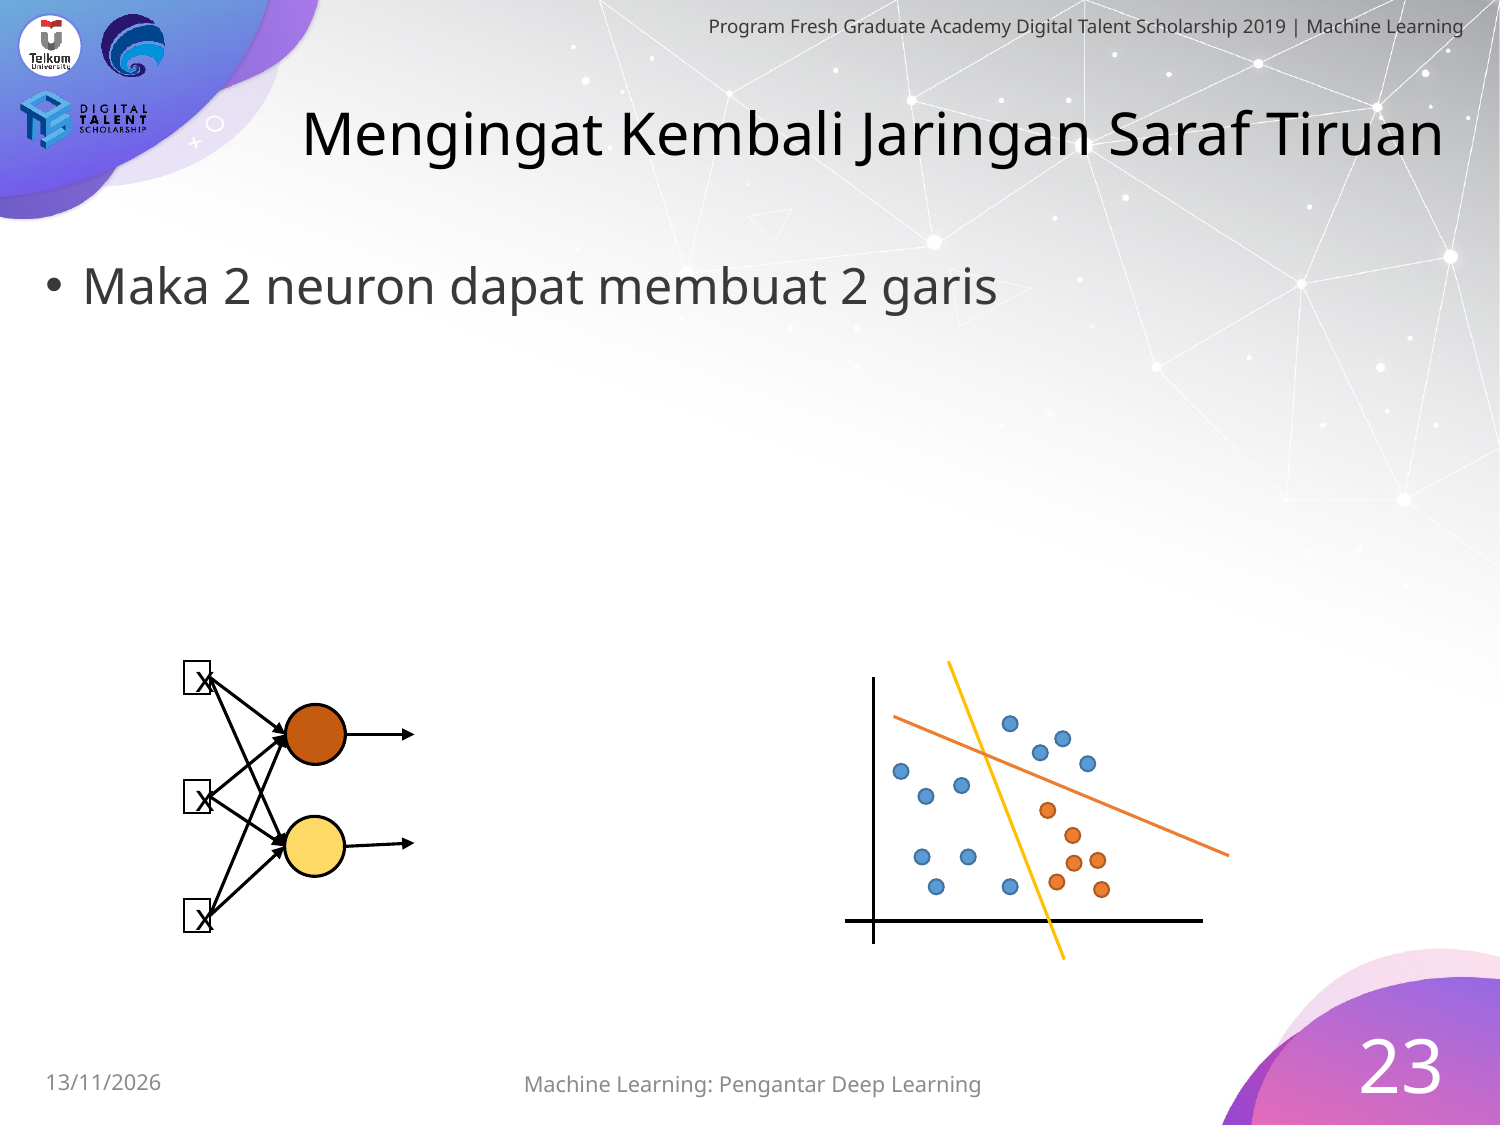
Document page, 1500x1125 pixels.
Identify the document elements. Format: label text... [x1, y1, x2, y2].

text_box [286, 815, 346, 878]
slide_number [30, 1053, 272, 1114]
text_box [286, 703, 347, 766]
text_box [1093, 880, 1111, 899]
picture [0, 0, 1500, 1125]
text_box [927, 878, 945, 896]
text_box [209, 734, 286, 916]
list Maka 2 neuron dapat membuat 2 garis [30, 238, 1477, 1014]
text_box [948, 856, 1065, 960]
text_box [913, 856, 931, 866]
text_box x [183, 779, 209, 814]
slide_number 23 [1327, 1025, 1477, 1115]
footer Machine Learning: Pengantar Deep Learning [386, 1053, 1121, 1114]
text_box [948, 661, 1065, 716]
text_box x [183, 898, 211, 933]
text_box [893, 716, 1230, 856]
title Mengingat Kembali Jaringan Saraf Tiruan [271, 66, 1477, 207]
text_box [1065, 856, 1083, 872]
text_box [1089, 856, 1107, 870]
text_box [209, 677, 286, 734]
text_box x [183, 660, 211, 695]
